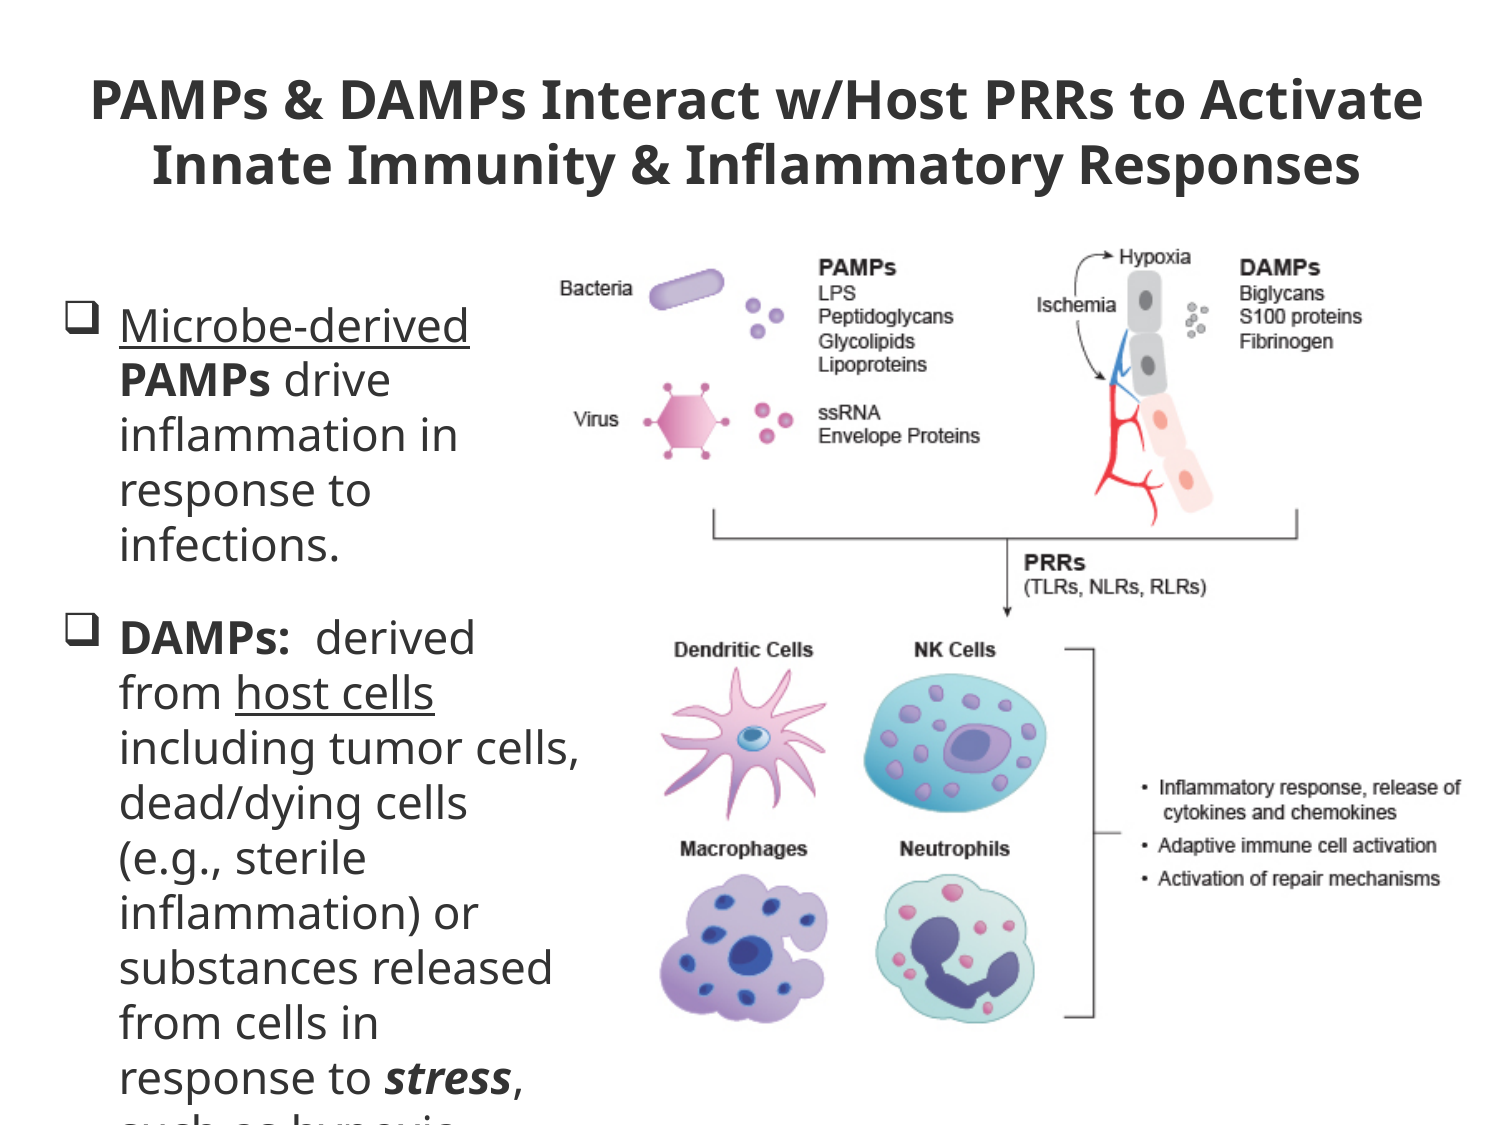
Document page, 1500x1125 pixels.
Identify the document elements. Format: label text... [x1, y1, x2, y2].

picture [537, 236, 1478, 1032]
text_box Microbe-derived PAMPs drive inflammation in response to infections. DAMPs: derived from host cells including tumor cells, dead/dying cells (e.g., sterile inflammation) or substances released from cells in response to stress, such as hypoxia. [47, 288, 599, 1125]
text_box PAMPs & DAMPs Interact w/Host PRRs to Activate Innate Immunity & Inflammatory Responses [48, 58, 1467, 203]
